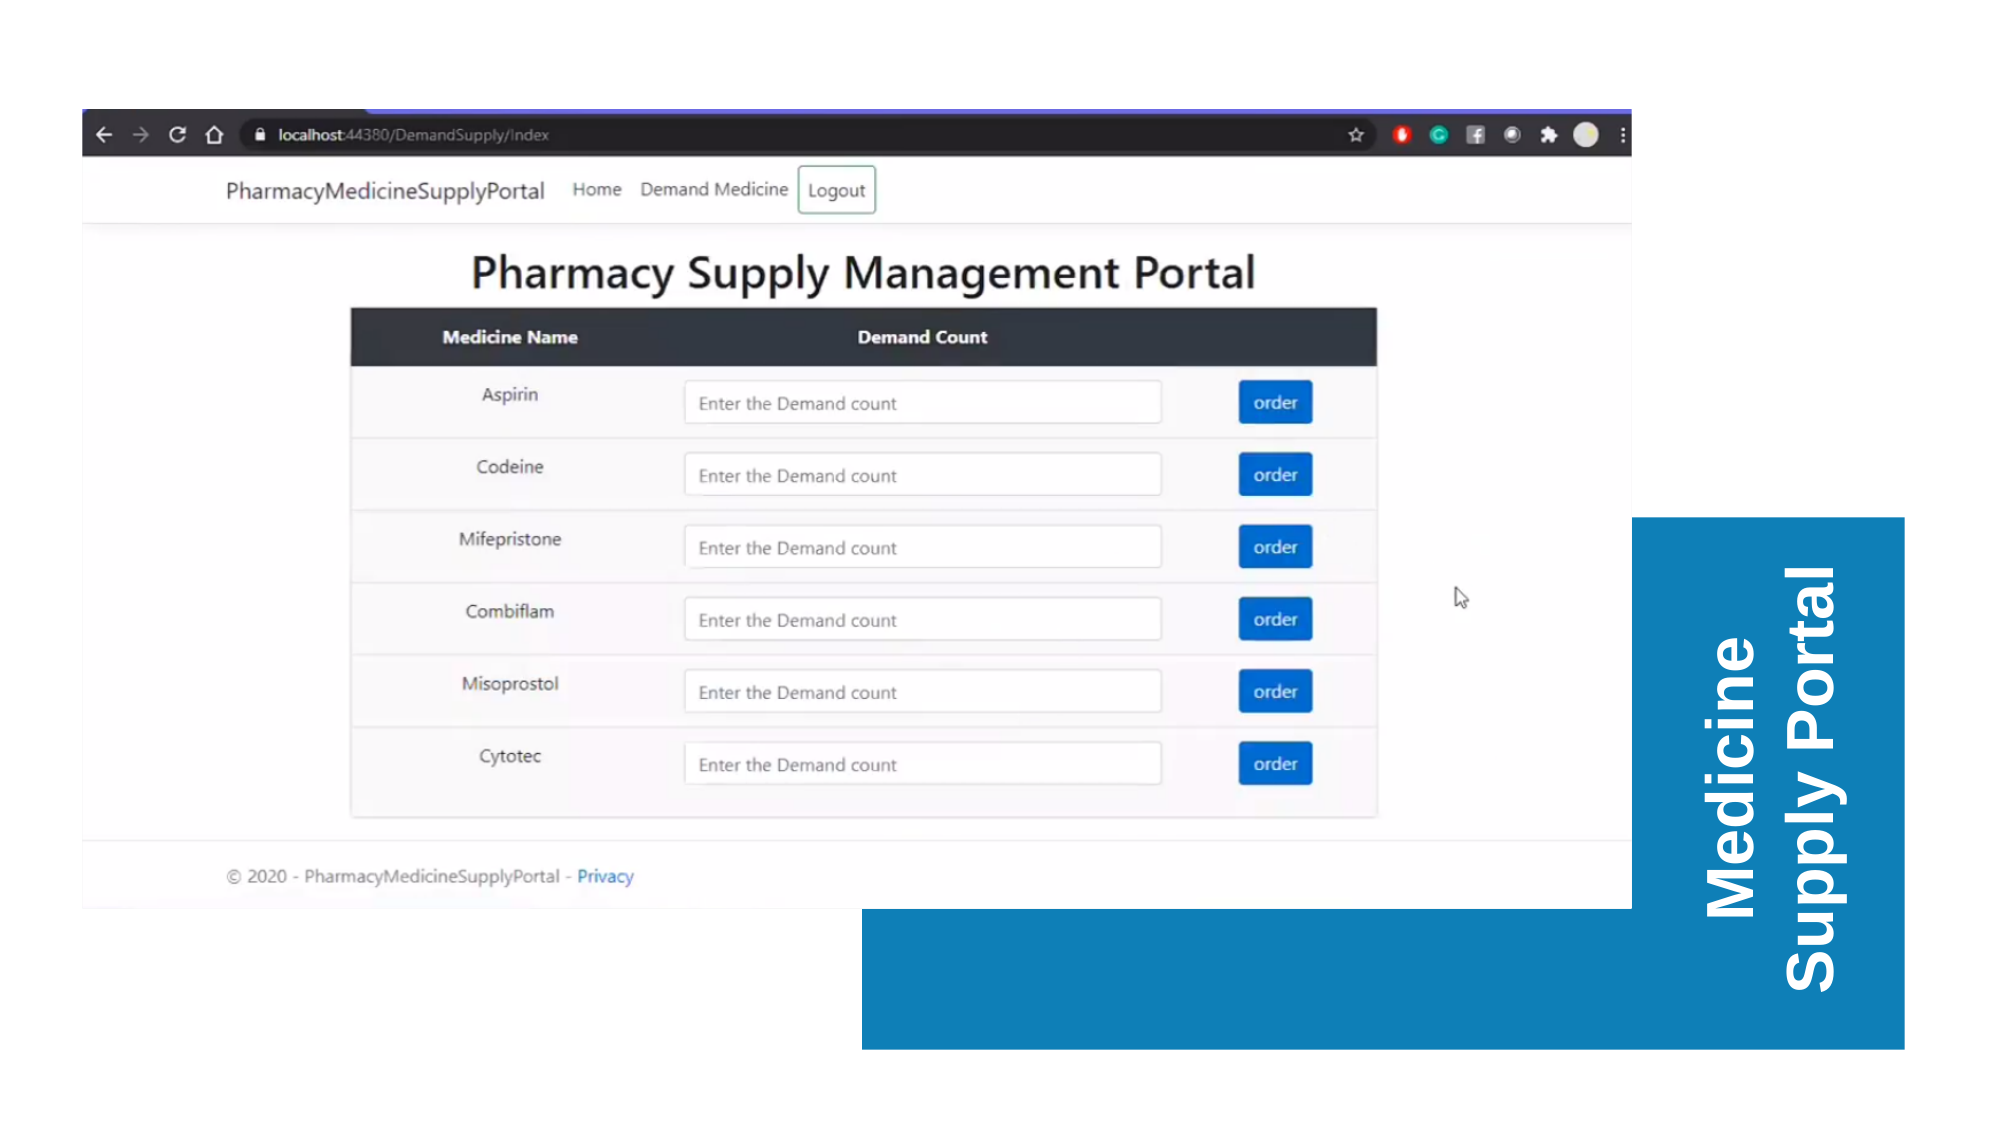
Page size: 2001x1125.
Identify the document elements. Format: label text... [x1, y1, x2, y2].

picture [82, 109, 1632, 909]
text_box Medicine Supply Portal [1679, 547, 1854, 1012]
